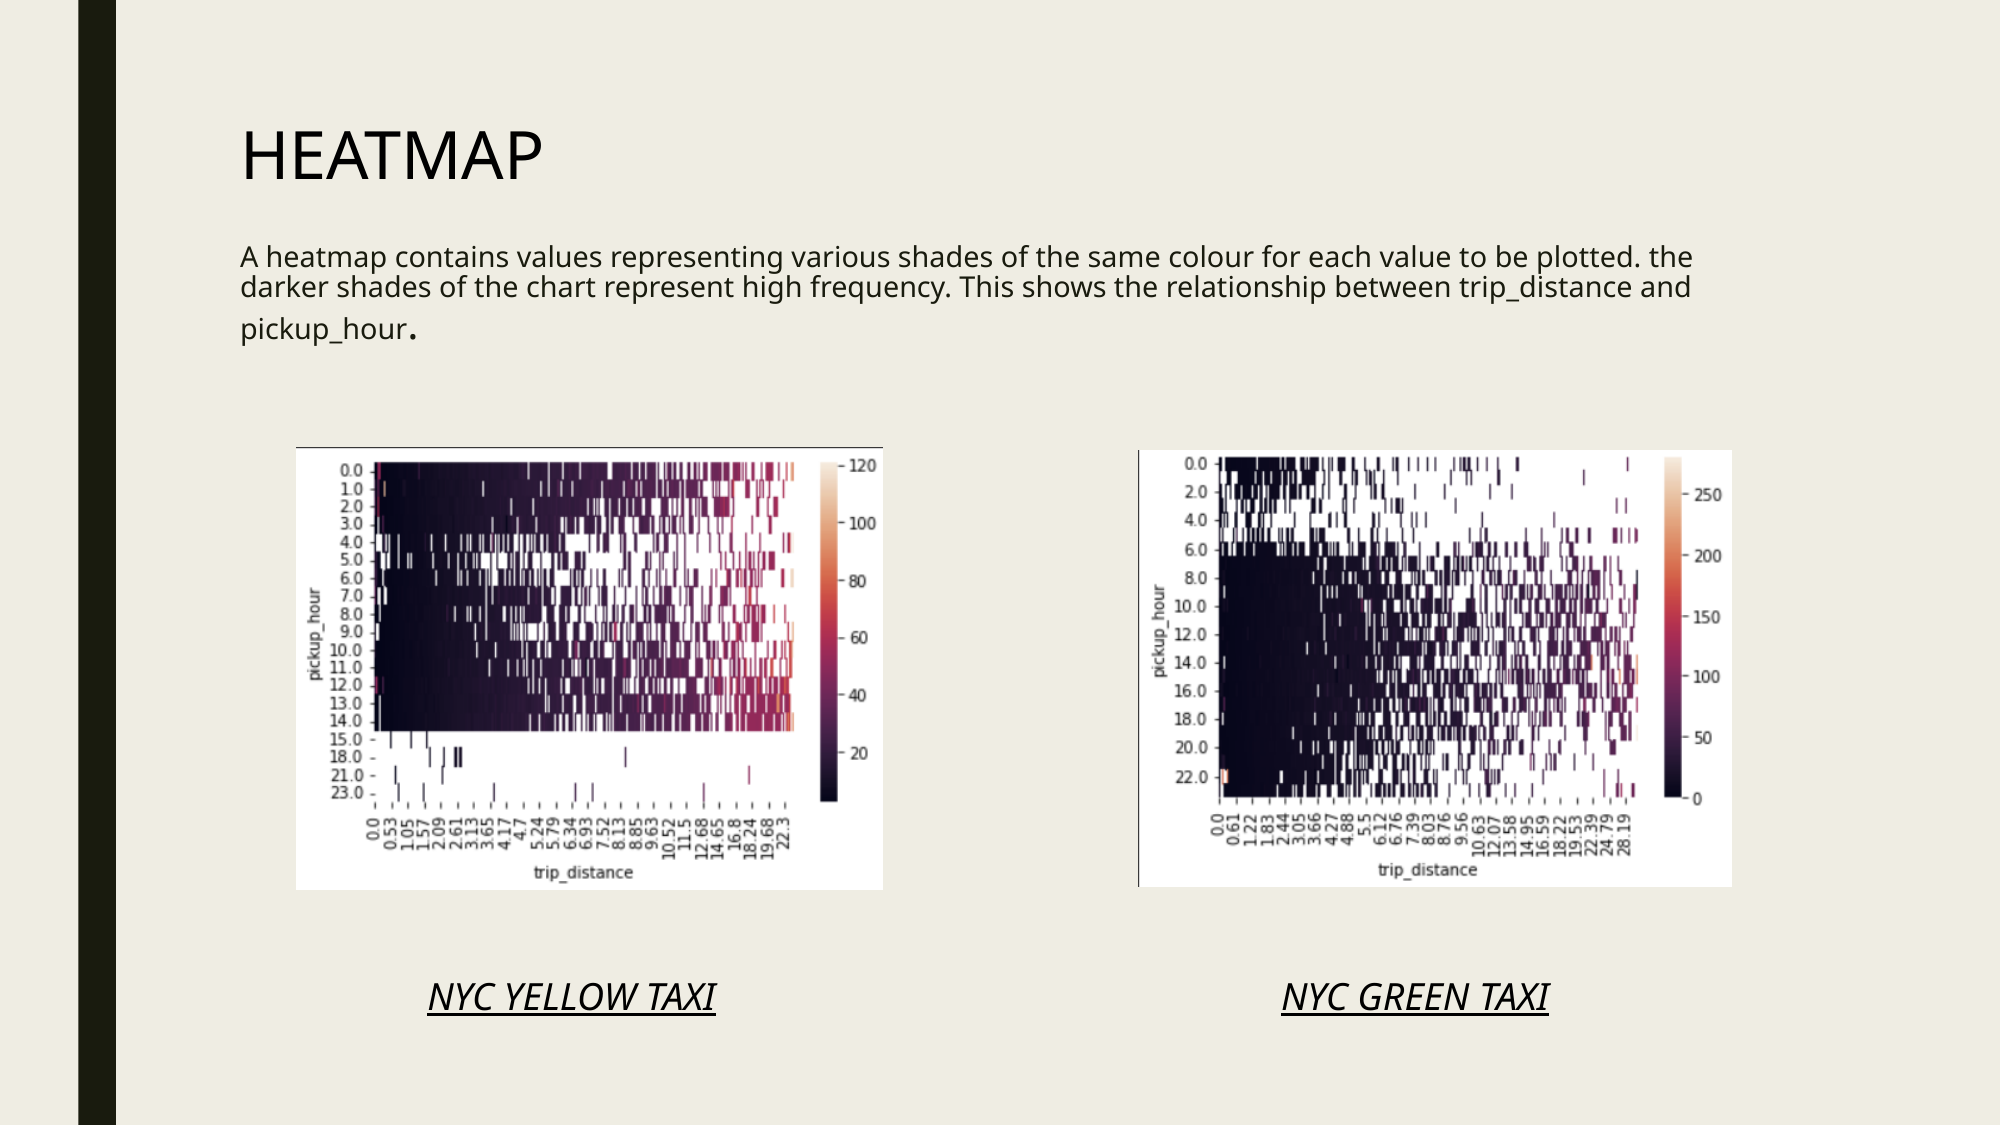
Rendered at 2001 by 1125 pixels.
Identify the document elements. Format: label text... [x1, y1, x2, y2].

title A heatmap contains values representing various shades of the same colour for each value to be plotted. the darker shades of the chart represent high frequency. This shows the relationship between trip_distance and pickup_hour. [225, 234, 1800, 357]
text_box NYC YELLOW TAXI [294, 965, 849, 1025]
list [296, 447, 884, 891]
text_box NYC GREEN TAXI [1138, 965, 1693, 1025]
text_box HEATMAP [225, 105, 1713, 201]
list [1137, 450, 1733, 888]
